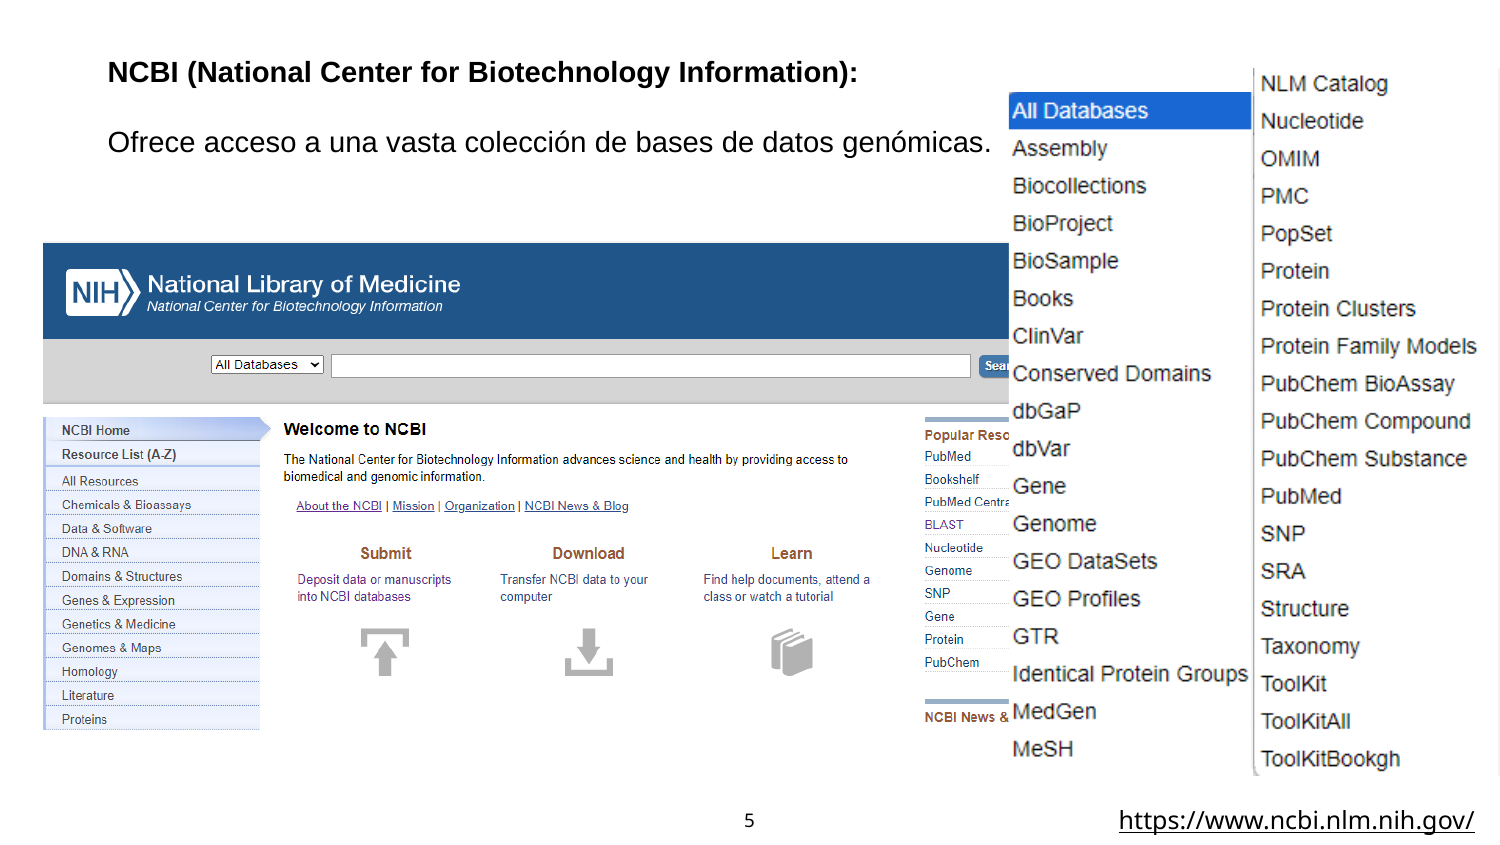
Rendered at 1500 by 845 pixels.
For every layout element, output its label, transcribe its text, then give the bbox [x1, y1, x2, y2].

slide_number 5 [735, 805, 764, 835]
text_box NCBI (National Center for Biotechnology Information): Ofrece acceso a una vasta colección de bases de datos genómicas. [93, 46, 1379, 239]
picture [43, 67, 1500, 777]
text_box https://www.ncbi.nlm.nih.gov/ [1104, 797, 1500, 842]
